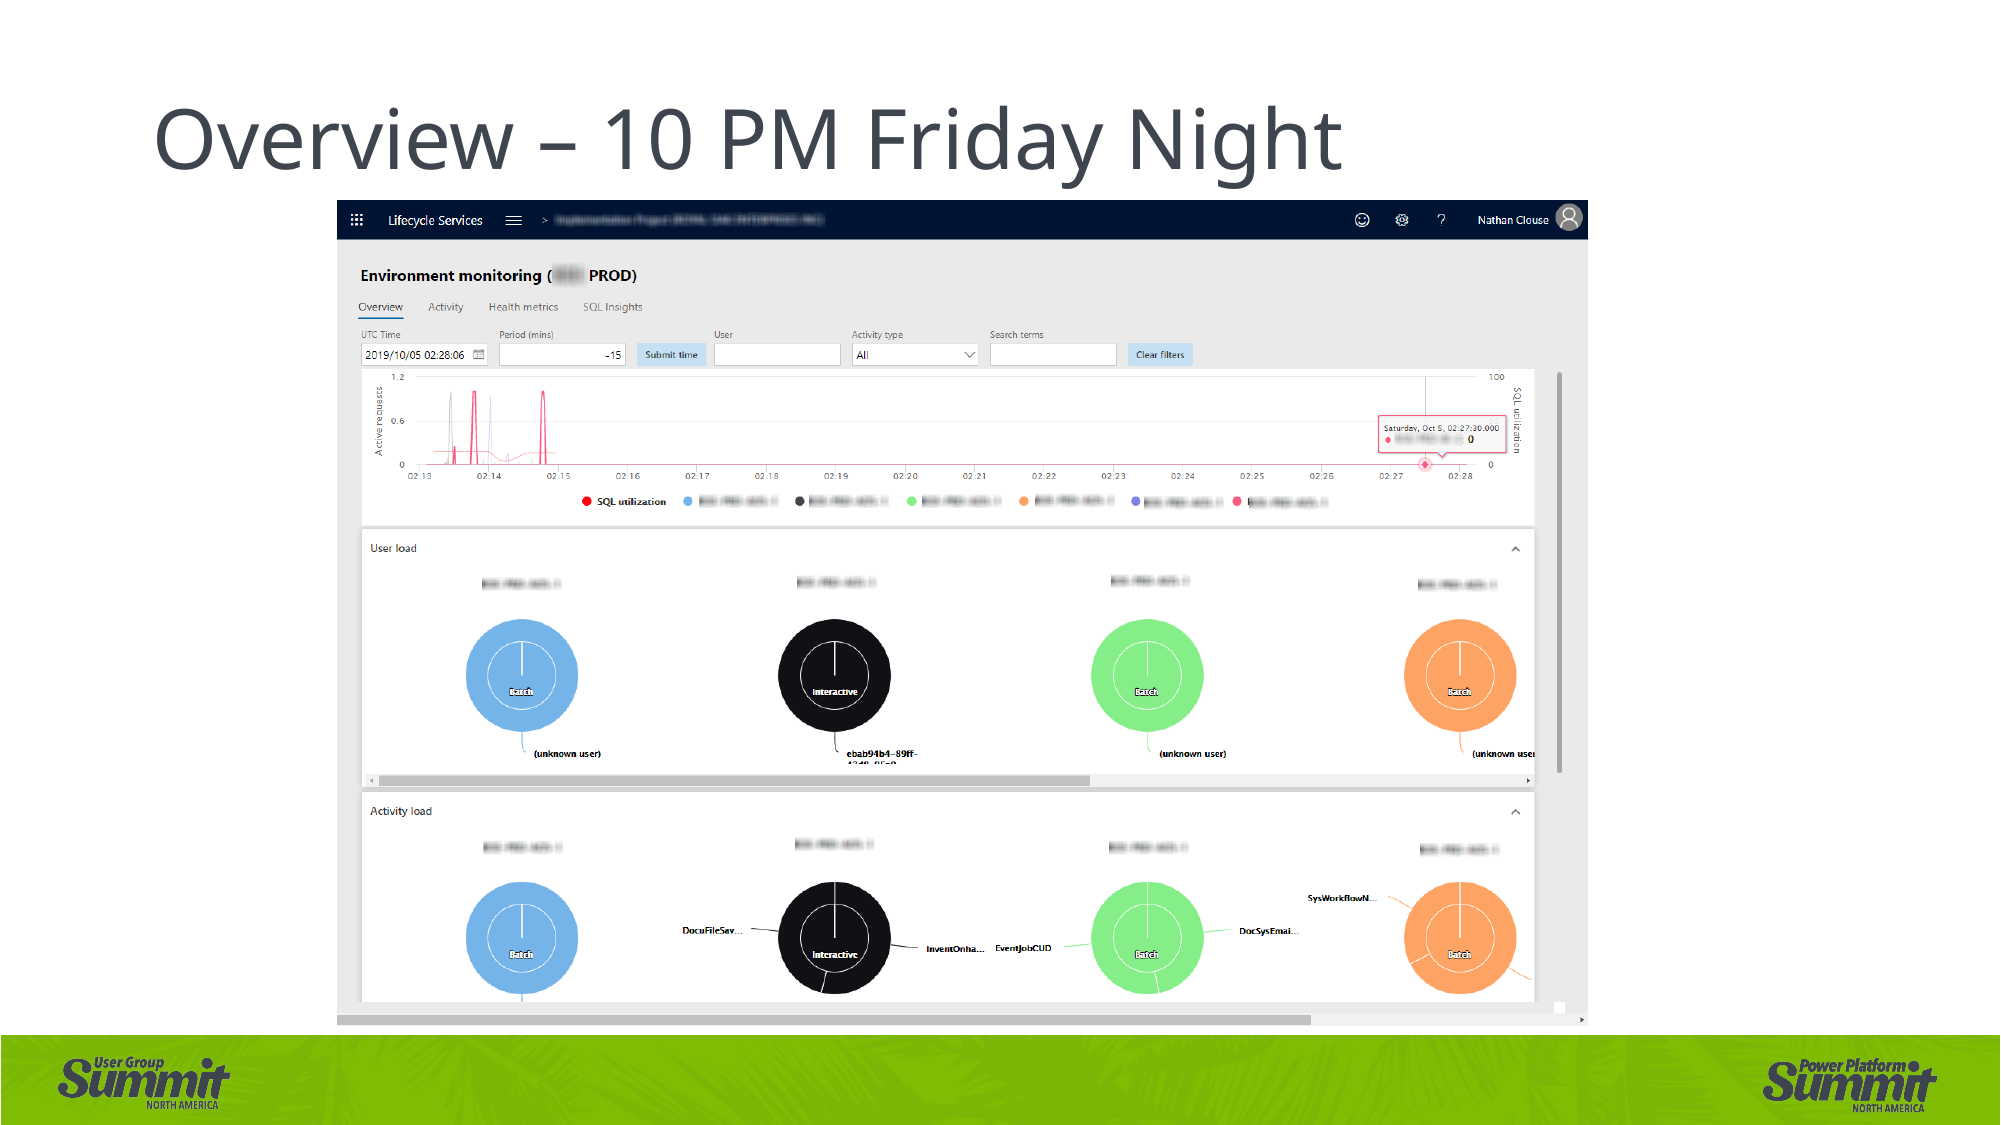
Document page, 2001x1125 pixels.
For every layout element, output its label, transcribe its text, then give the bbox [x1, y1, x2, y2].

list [337, 200, 1588, 1026]
picture [0, 1023, 2000, 1125]
title Overview – 10 PM Friday Night [137, 59, 1863, 225]
